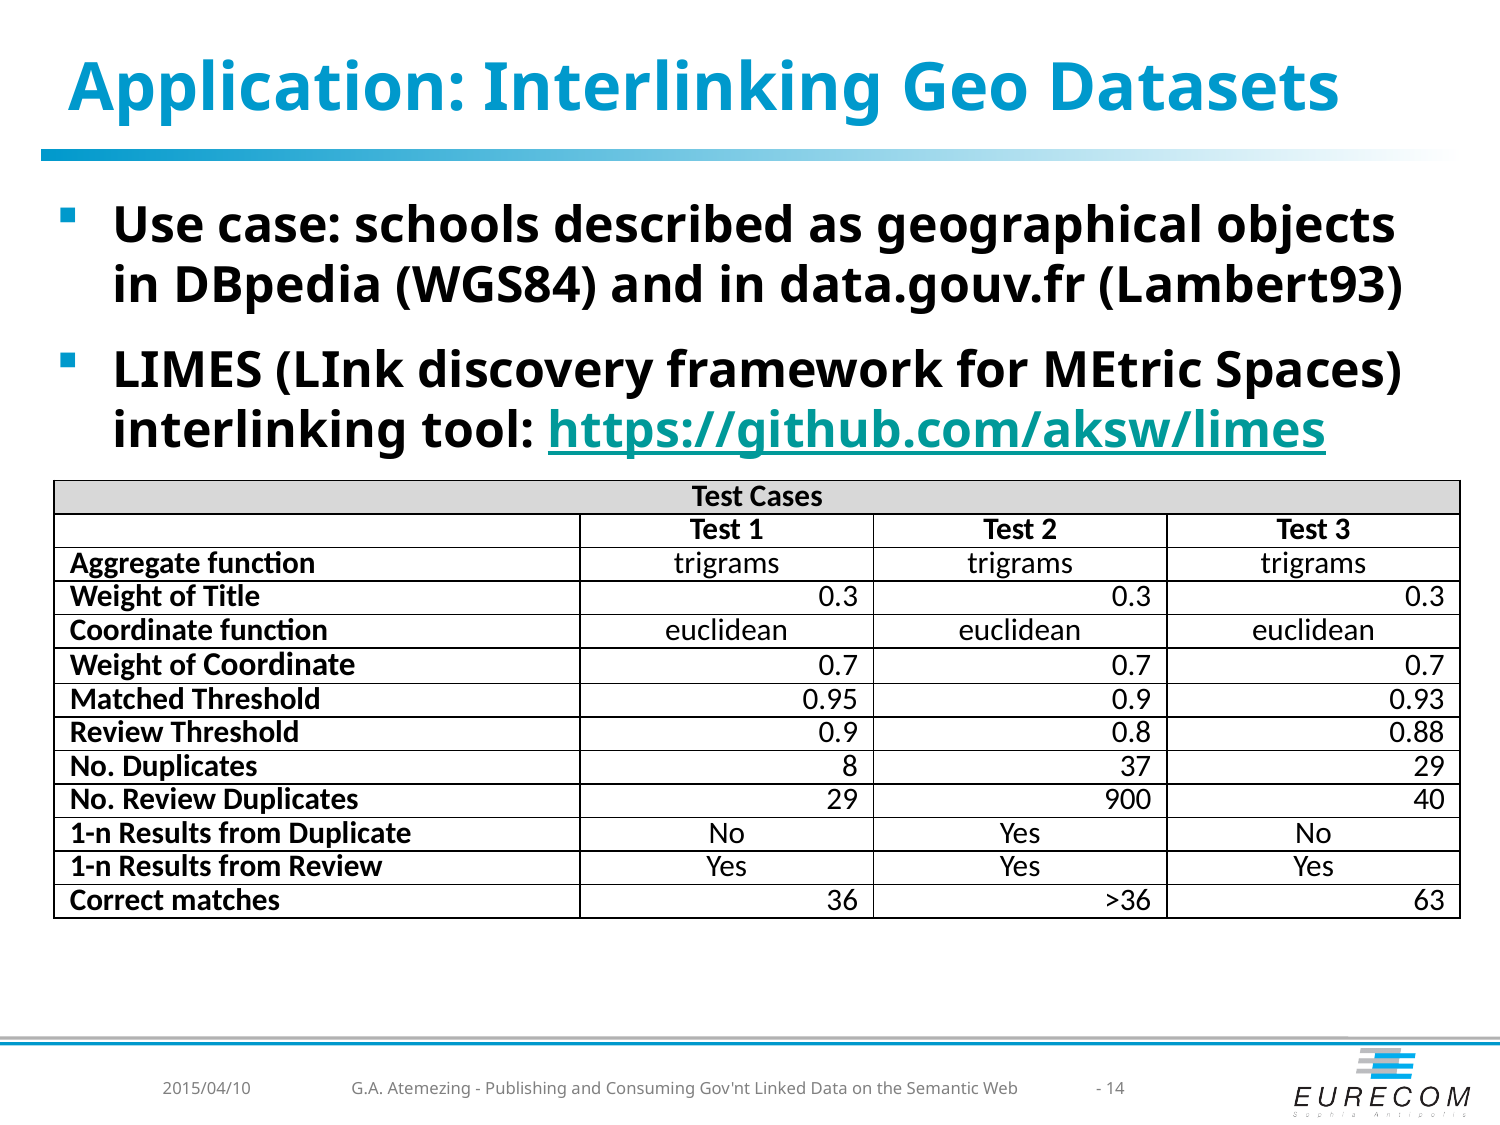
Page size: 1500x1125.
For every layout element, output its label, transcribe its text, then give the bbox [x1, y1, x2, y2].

table_cell 8 [581, 751, 873, 783]
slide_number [147, 1070, 325, 1103]
table_cell Coordinate function [55, 615, 579, 647]
table_cell Yes [874, 818, 1166, 850]
table_cell Correct matches [55, 885, 579, 917]
table_cell euclidean [874, 615, 1166, 647]
table_cell Yes [874, 852, 1166, 884]
table_cell 0.7 [581, 649, 873, 683]
table_cell Yes [581, 852, 873, 884]
table_cell 0.9 [581, 718, 873, 750]
table_cell 1-n Results from Review [55, 852, 579, 884]
table_cell 40 [1168, 785, 1459, 817]
table_cell 29 [581, 785, 873, 817]
table_cell trigrams [874, 548, 1166, 580]
table_cell 63 [1168, 885, 1459, 917]
table_cell 1-n Results from Duplicate [55, 818, 579, 850]
table_cell 0.3 [581, 582, 873, 614]
table_cell Weight of Title [55, 582, 579, 614]
table_cell 36 [581, 885, 873, 917]
list Use case: schools described as geographical objects in DBpedia (WGS84) and in data.gouv.fr (Lambert93) LIMES (LInk discovery framework for MEtric Spaces) interlinking tool: https://github.com/aksw/limes [40, 184, 1460, 1024]
table_cell Yes [1168, 852, 1459, 884]
table_cell 0.7 [874, 649, 1166, 683]
table_cell Aggregate function [55, 548, 579, 580]
table_cell Weight of Coordinate [55, 649, 579, 683]
table_cell Review Threshold [55, 718, 579, 750]
table_cell euclidean [581, 615, 873, 647]
table_header Test Cases [55, 481, 1459, 513]
table_cell 0.88 [1168, 718, 1459, 750]
table_cell 0.3 [1168, 582, 1459, 614]
table_cell euclidean [1168, 615, 1459, 647]
table_cell Test 3 [1168, 515, 1459, 547]
table_cell 0.95 [581, 684, 873, 716]
table_cell No [1168, 818, 1459, 850]
table_cell 0.3 [874, 582, 1166, 614]
table_cell 0.7 [1168, 649, 1459, 683]
table_cell Matched Threshold [55, 684, 579, 716]
table_cell 29 [1168, 751, 1459, 783]
title Application: Interlinking Geo Datasets [52, 30, 1460, 138]
table_cell No [581, 818, 873, 850]
table_cell 37 [874, 751, 1166, 783]
table_cell 900 [874, 785, 1166, 817]
table_cell Test 2 [874, 515, 1166, 547]
footer G.A. Atemezing - Publishing and Consuming Gov'nt Linked Data on the Semantic Web [336, 1070, 1069, 1107]
table_cell trigrams [581, 548, 873, 580]
slide_number - 14 [1080, 1070, 1200, 1103]
table_cell >36 [874, 885, 1166, 917]
table_cell 0.8 [874, 718, 1166, 750]
table_cell Test 1 [581, 515, 873, 547]
table_cell trigrams [1168, 548, 1459, 580]
table_cell No. Review Duplicates [55, 785, 579, 817]
table_cell [55, 515, 579, 547]
picture [1293, 1048, 1477, 1118]
table_cell 0.9 [874, 684, 1166, 716]
table_cell 0.93 [1168, 684, 1459, 716]
table_cell No. Duplicates [55, 751, 579, 783]
